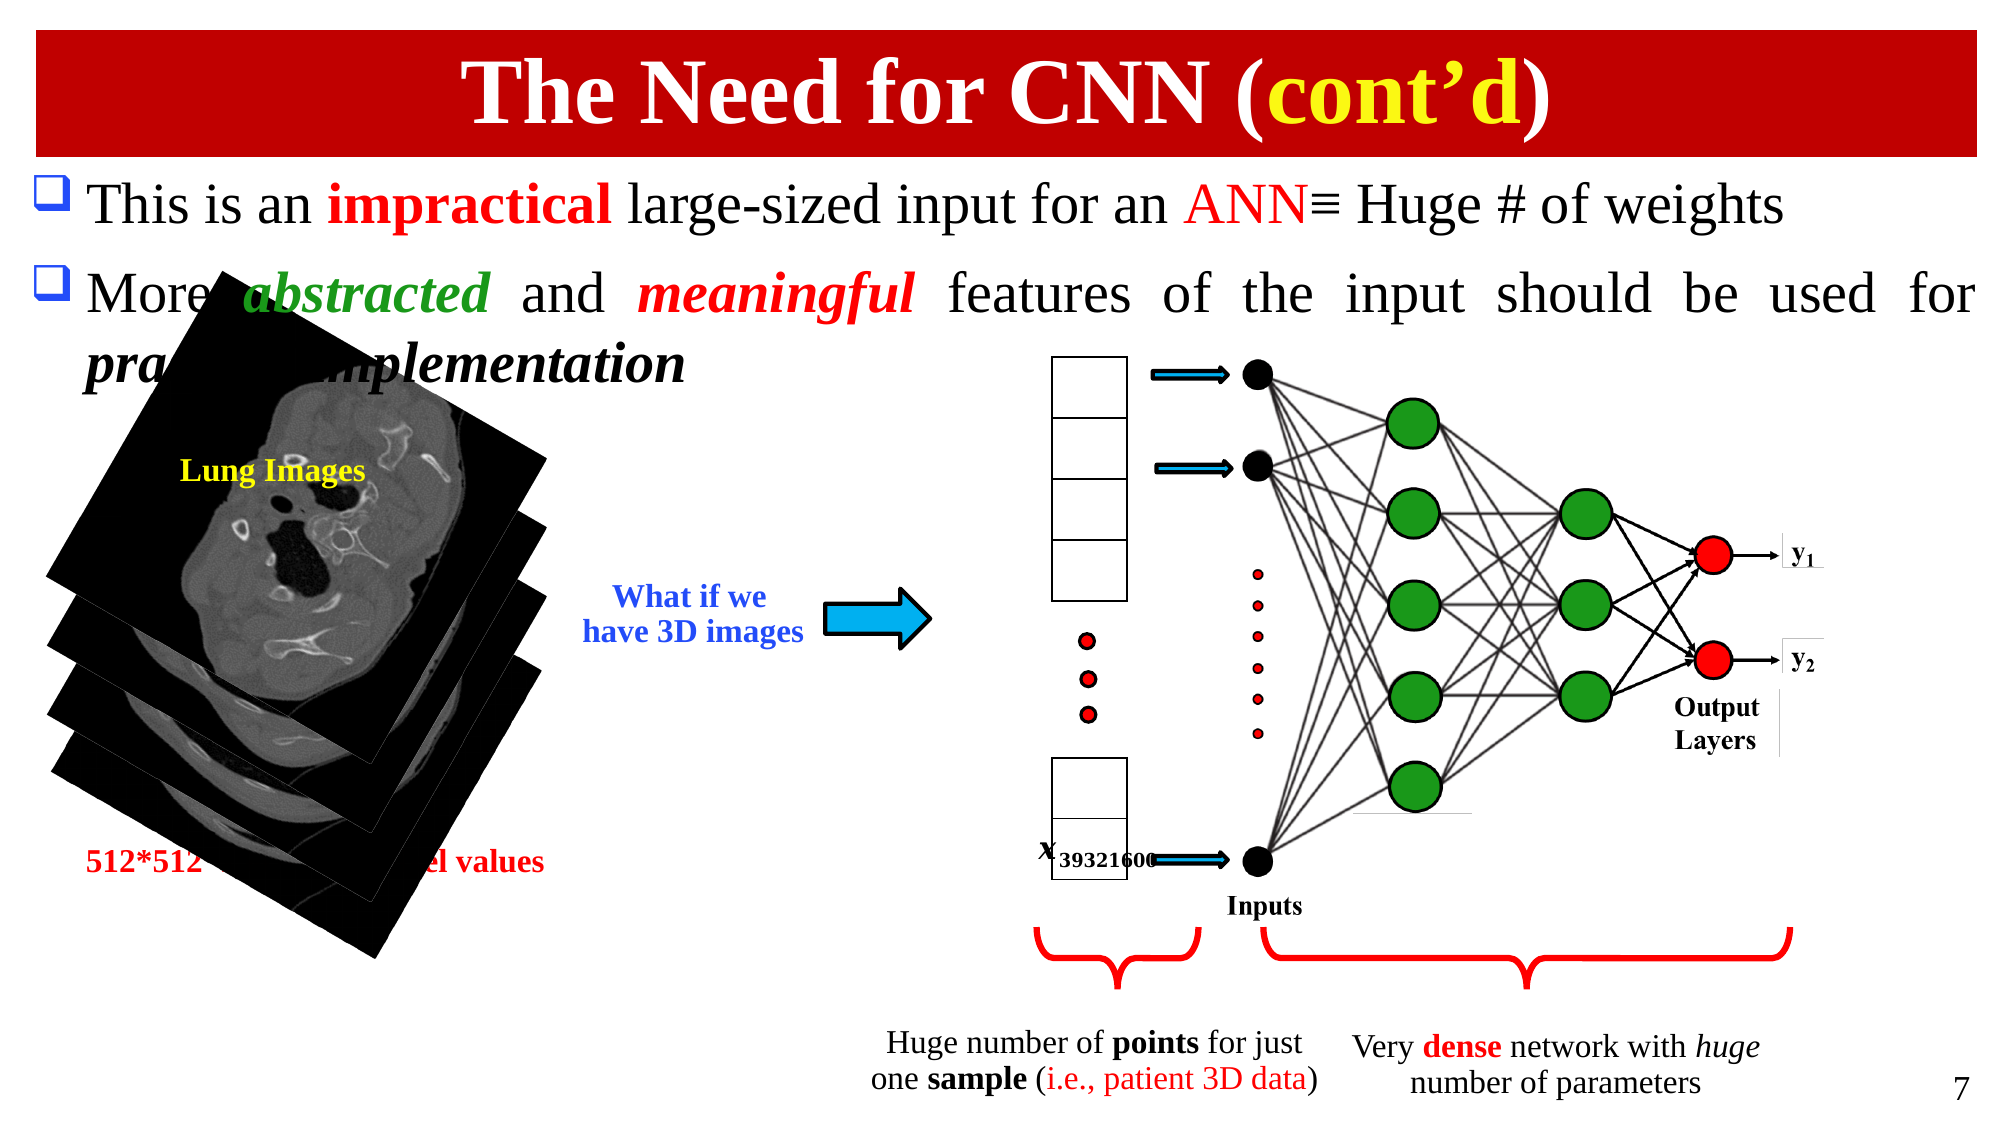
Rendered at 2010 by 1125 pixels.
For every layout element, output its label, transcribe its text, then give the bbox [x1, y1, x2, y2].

text_box Huge number of points for just one sample (i.e., patient 3D data) [850, 1017, 1338, 1105]
text_box This is an impractical large-sized input for an ANN≡ Huge # of weights [29, 164, 1977, 236]
picture [1209, 359, 1827, 938]
picture [288, 908, 404, 958]
table_header [1053, 759, 1126, 818]
text_box What if we have 3D images [567, 571, 820, 658]
text_box [1036, 927, 1199, 990]
text_box More abstracted and meaningful features of the input should be used for practical implementation [29, 254, 1977, 395]
picture [47, 450, 120, 811]
text_box 512*512*150 ~40 M-pixel values [473, 839, 546, 895]
title The Need for CNN (cont’d) [36, 30, 1977, 157]
picture [473, 416, 546, 788]
slide_number 7 [1909, 1056, 1986, 1117]
table_cell [1053, 819, 1126, 879]
text_box [1263, 938, 1790, 990]
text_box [1079, 633, 1096, 723]
text_box [825, 588, 931, 649]
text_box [1152, 367, 1232, 868]
text_box Very dense network with huge number of parameters [1285, 1021, 1827, 1109]
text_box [120, 329, 473, 908]
text_box 512*512*150 ~40 M-pixel values [85, 839, 120, 895]
